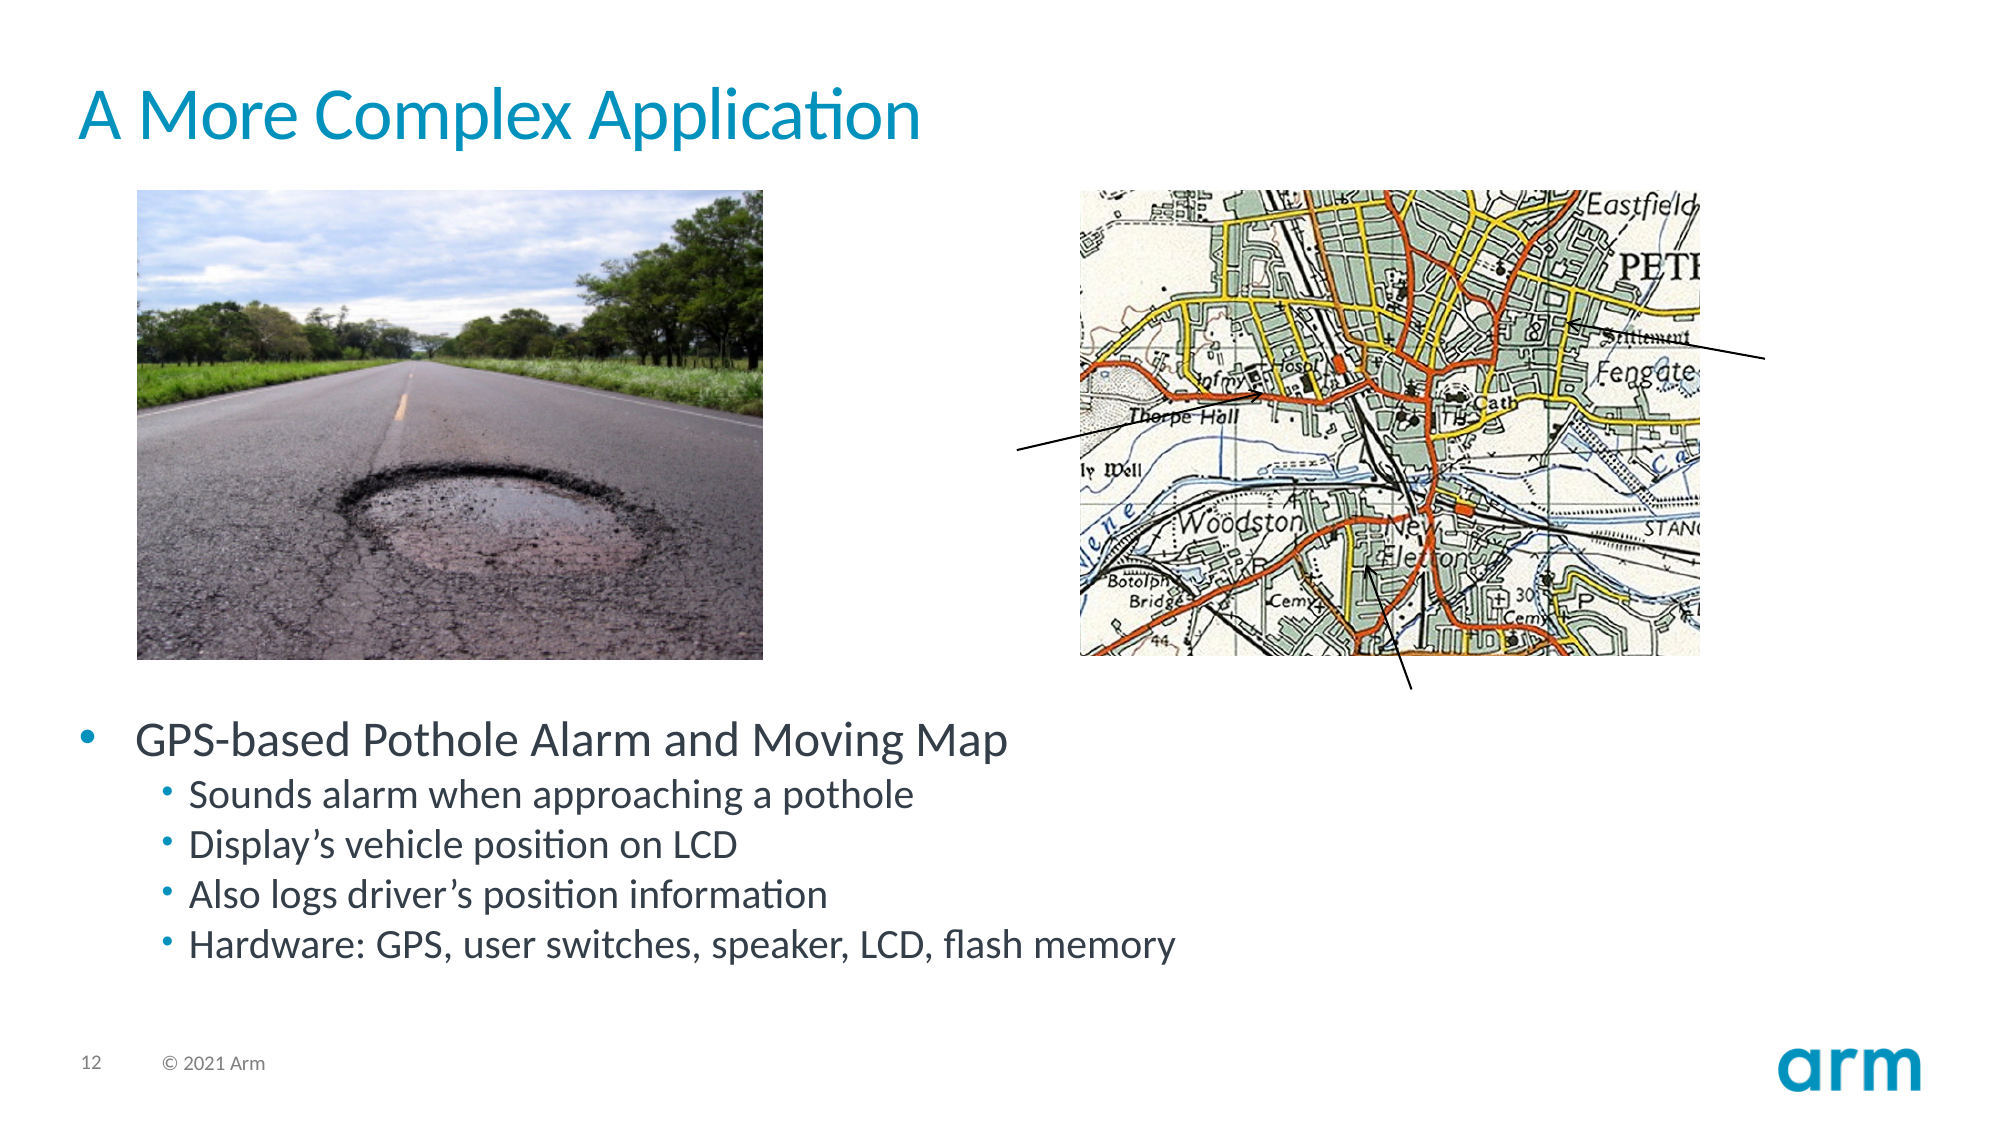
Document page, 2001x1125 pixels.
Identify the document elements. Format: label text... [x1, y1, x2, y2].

picture [1777, 1047, 1922, 1093]
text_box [1016, 190, 1766, 690]
list GPS-based Pothole Alarm and Moving Map Sounds alarm when approaching a pothole Display’s vehicle position on LCD Also logs driver’s position information Hardware: GPS, user switches, speaker, LCD, flash memory [78, 706, 1922, 1004]
title A More Complex Application [78, 78, 1922, 186]
picture [137, 190, 763, 660]
